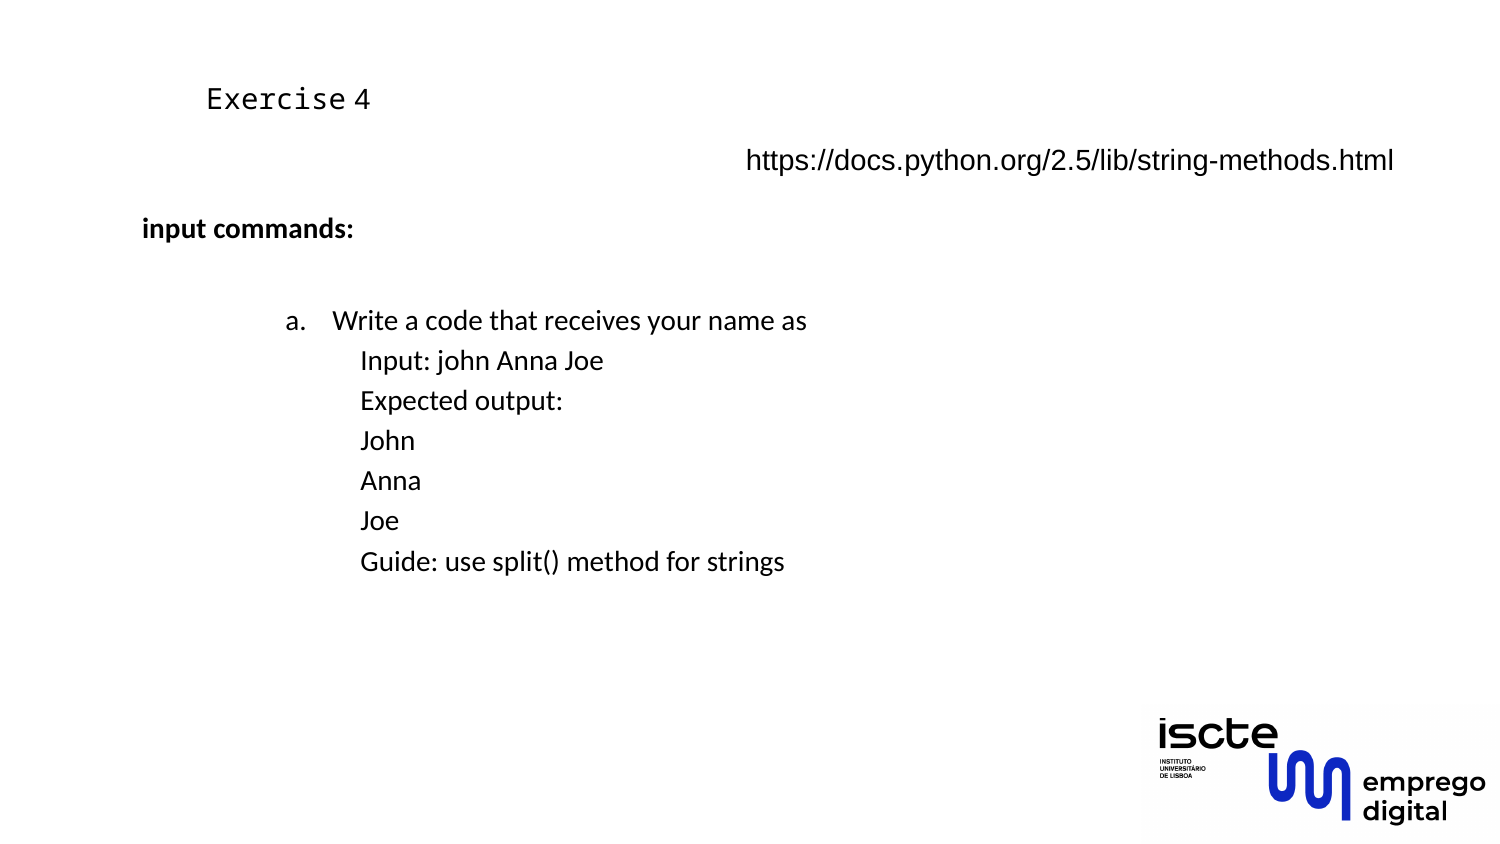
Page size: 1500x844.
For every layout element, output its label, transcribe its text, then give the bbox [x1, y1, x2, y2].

text_box Write a code that receives your name as Input: john Anna Joe Expected output: John Anna Joe Guide: use split() method for strings [195, 288, 946, 585]
text_box Exercise 4 [191, 72, 413, 158]
text_box input commands: [127, 202, 370, 288]
picture [1141, 704, 1500, 844]
text_box https://docs.python.org/2.5/lib/string-methods.html [731, 133, 1411, 184]
